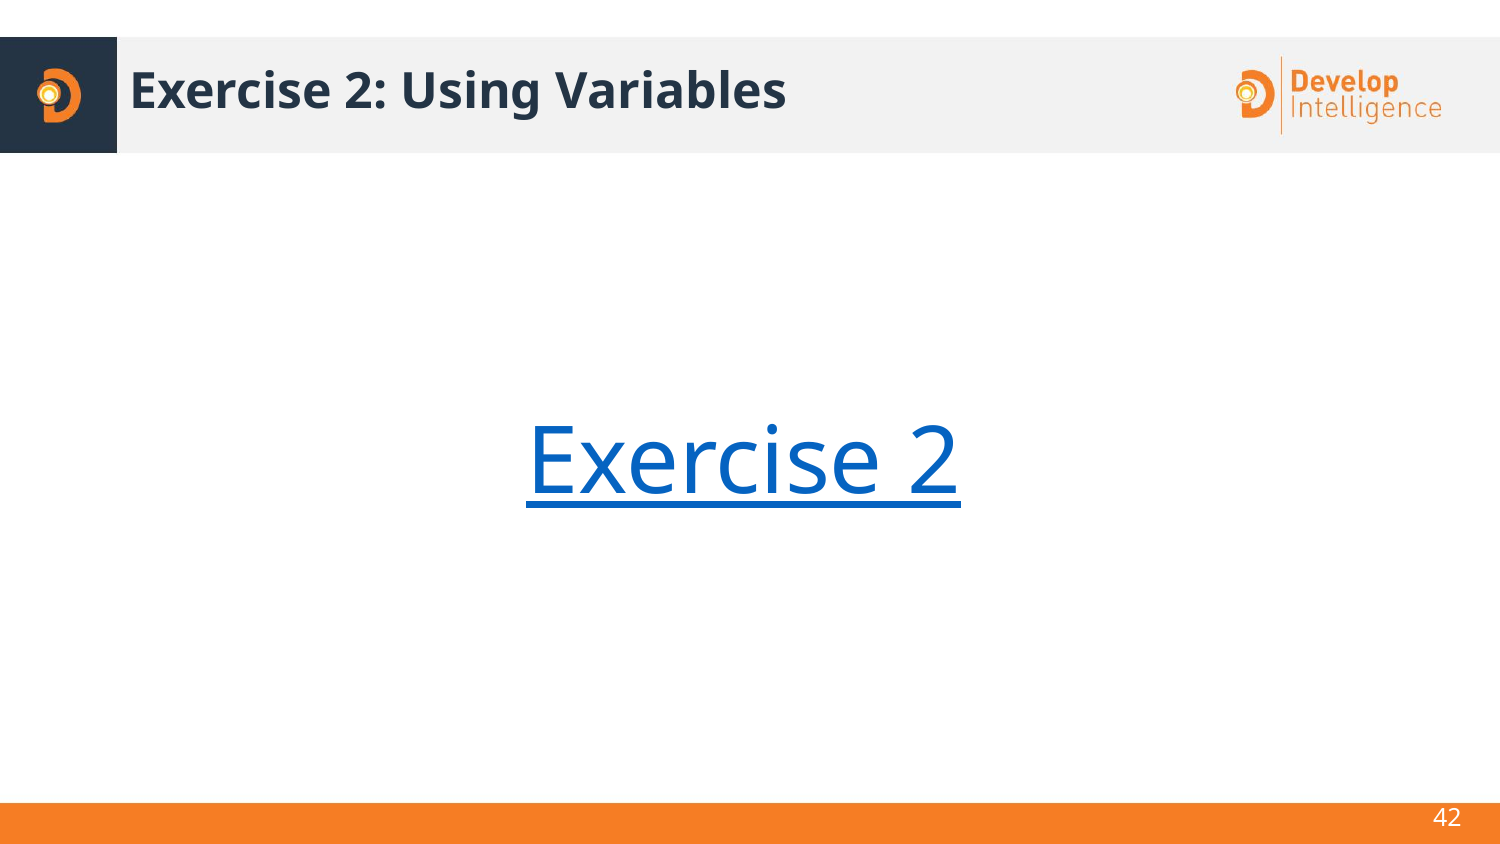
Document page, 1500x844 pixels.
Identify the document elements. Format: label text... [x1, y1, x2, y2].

picture [0, 0, 1500, 844]
list Exercise 2 [102, 182, 1397, 759]
title Exercise 2: Using Variables [118, 36, 1500, 148]
slide_number ‹#› [1396, 800, 1499, 838]
